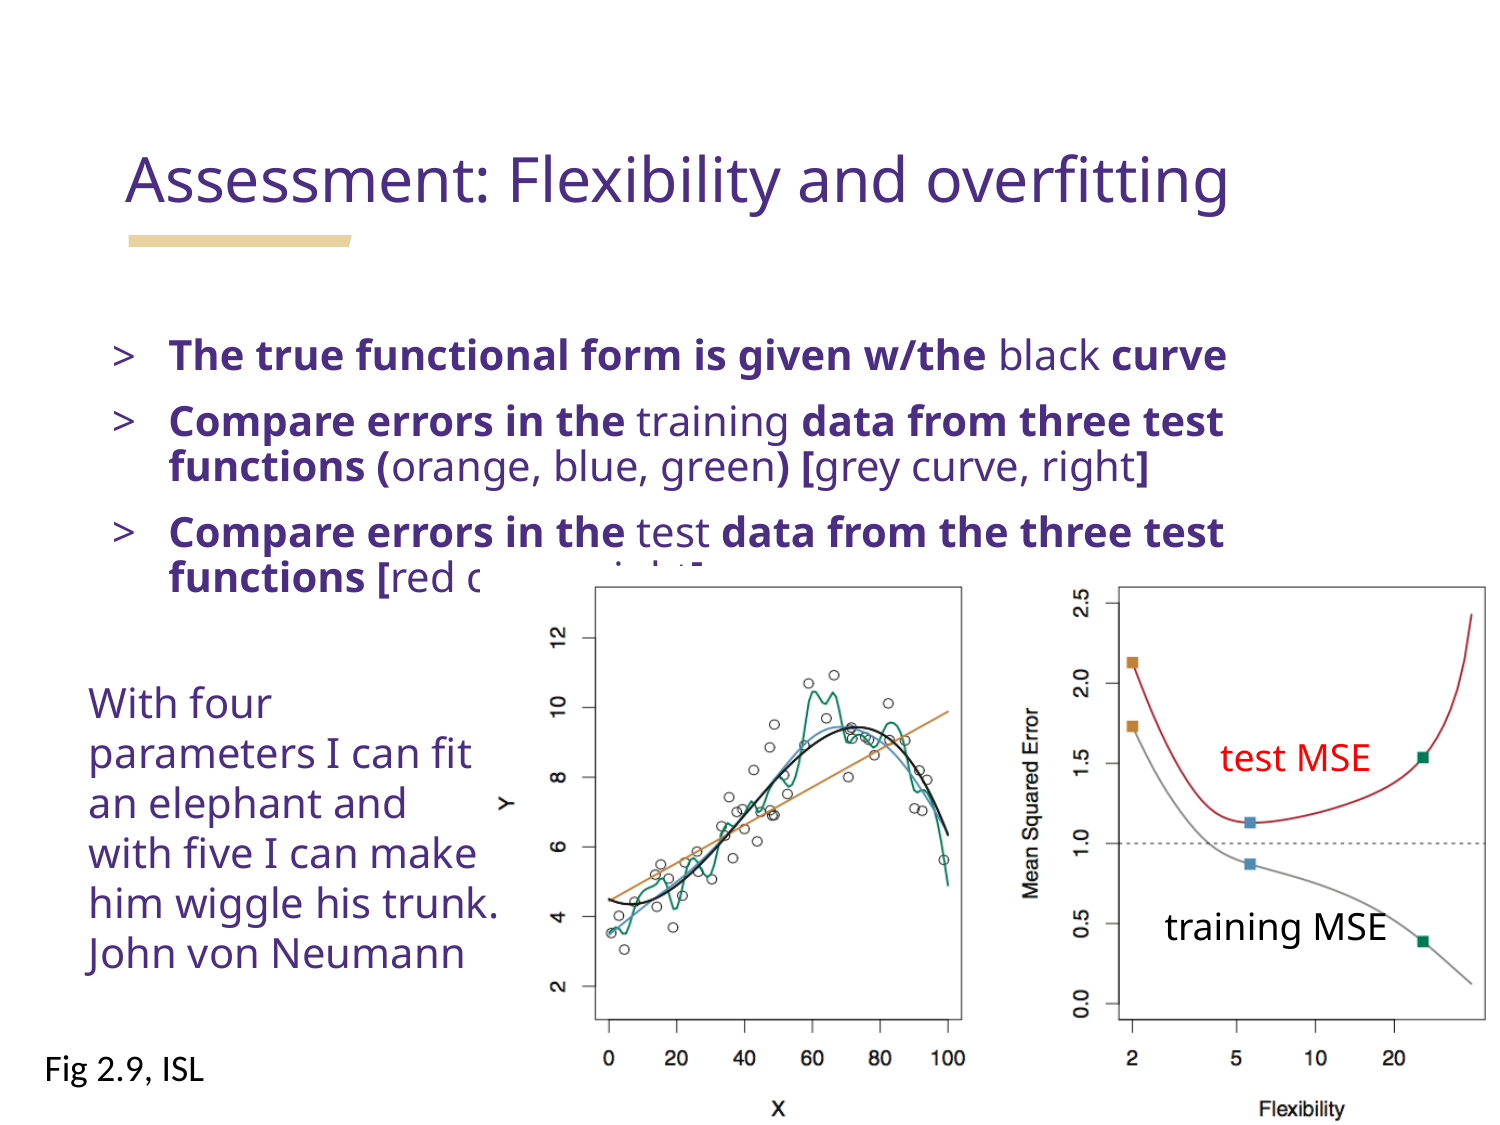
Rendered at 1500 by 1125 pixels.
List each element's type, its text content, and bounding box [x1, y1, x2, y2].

text_box With four parameters I can fit an elephant and with five I can make him wiggle his trunk. John von Neumann [74, 669, 480, 984]
picture [128, 235, 352, 247]
picture [480, 566, 991, 1125]
list Assessment: Flexibility and overfitting [110, 60, 1453, 224]
text_box Fig 2.9, ISL [29, 1036, 228, 1097]
list The true functional form is given w/the black curve Compare errors in the training data from three test functions (orange, blue, green) [grey curve, right] Compare errors in the test data from the three test functions [red curve, right] [97, 327, 1442, 669]
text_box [991, 566, 1500, 1125]
